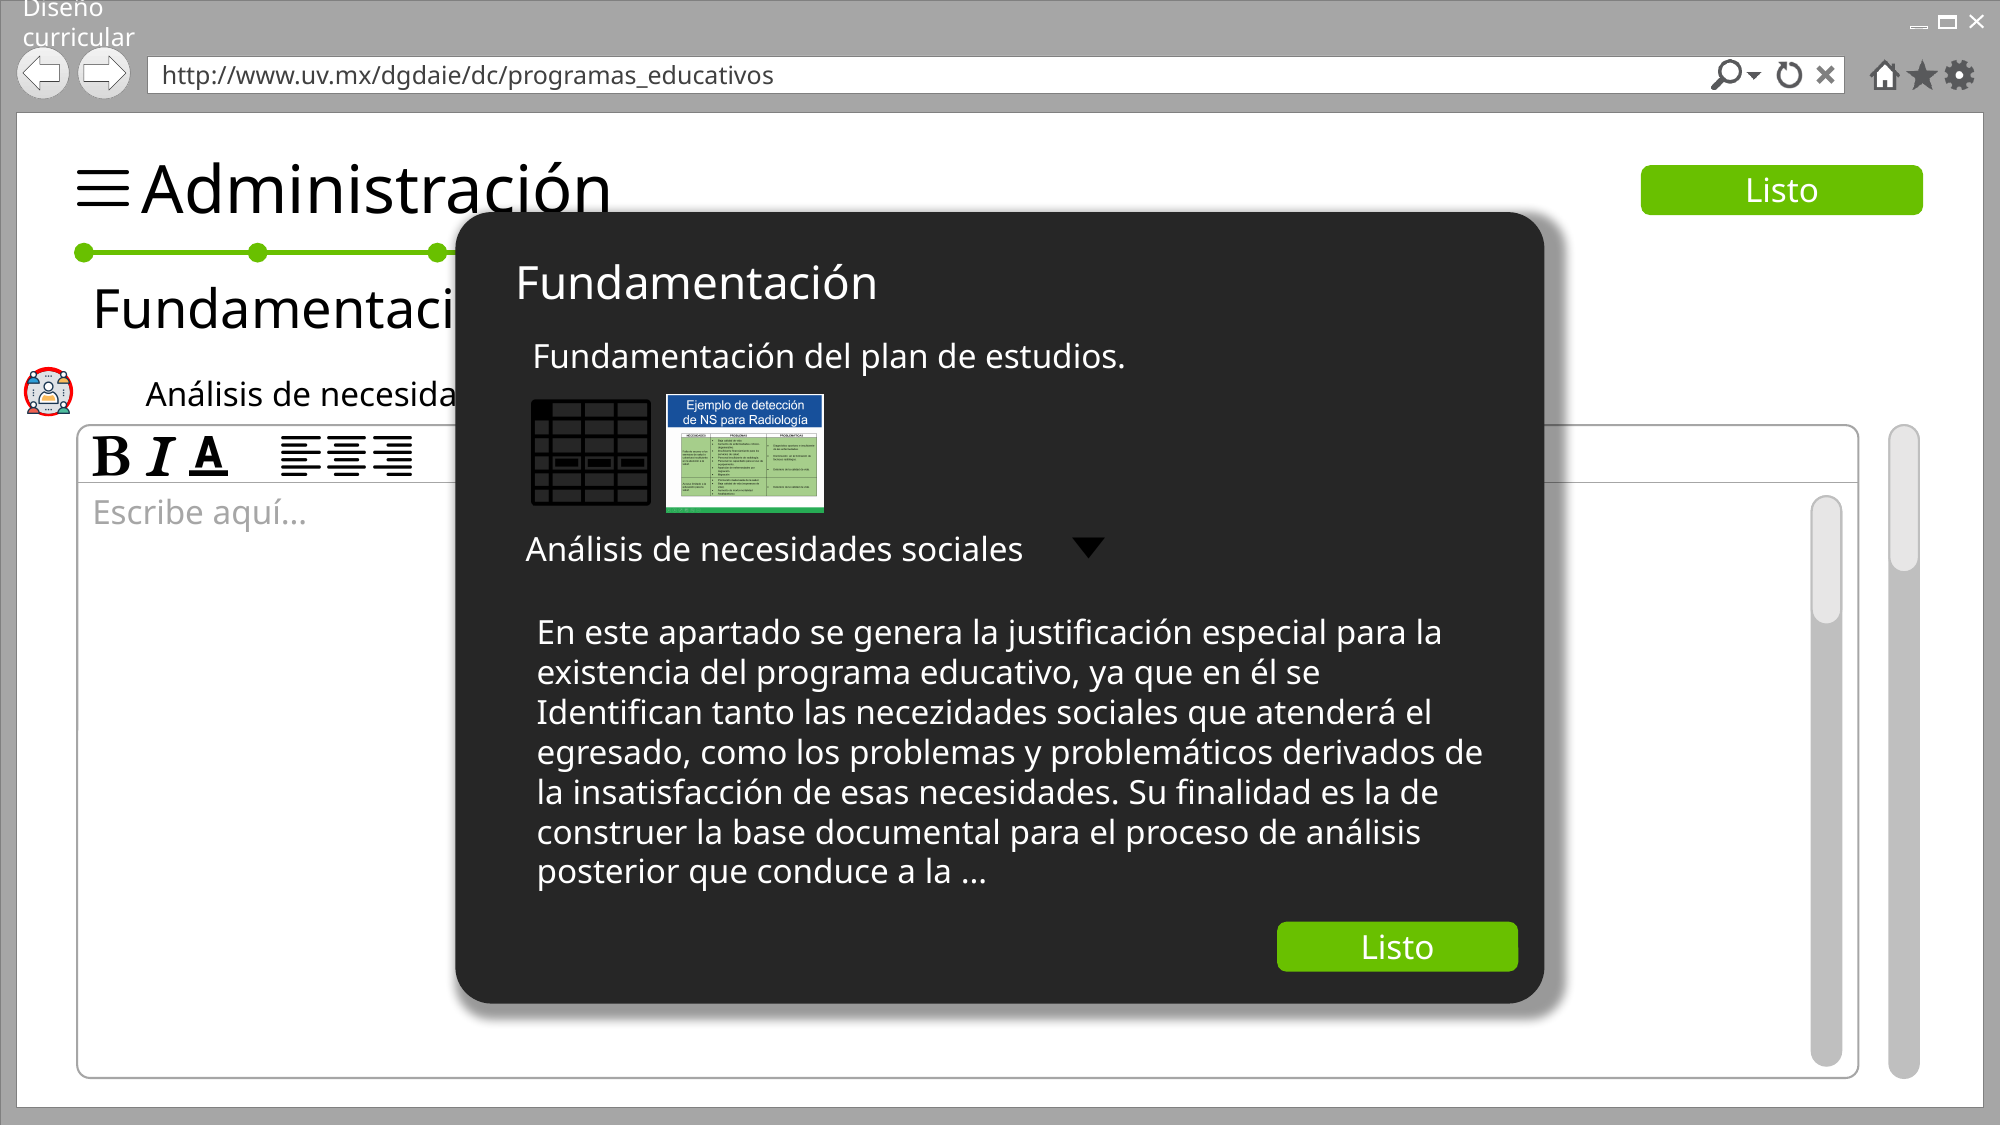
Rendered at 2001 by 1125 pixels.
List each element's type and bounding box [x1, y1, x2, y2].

text_box [75, 369, 456, 418]
picture [327, 436, 366, 476]
text_box [1811, 496, 1842, 1066]
picture [531, 393, 650, 512]
picture [666, 394, 824, 513]
picture [141, 437, 181, 477]
picture [91, 436, 131, 476]
text_box [1641, 166, 1923, 215]
picture [77, 162, 129, 214]
text_box [75, 242, 456, 262]
text_box [77, 425, 1859, 1078]
text_box [1889, 425, 1919, 1078]
picture [27, 371, 70, 414]
text_box [456, 213, 1544, 1003]
picture [281, 436, 321, 476]
text_box [0, 0, 2000, 1125]
picture [189, 436, 228, 476]
picture [373, 436, 412, 476]
